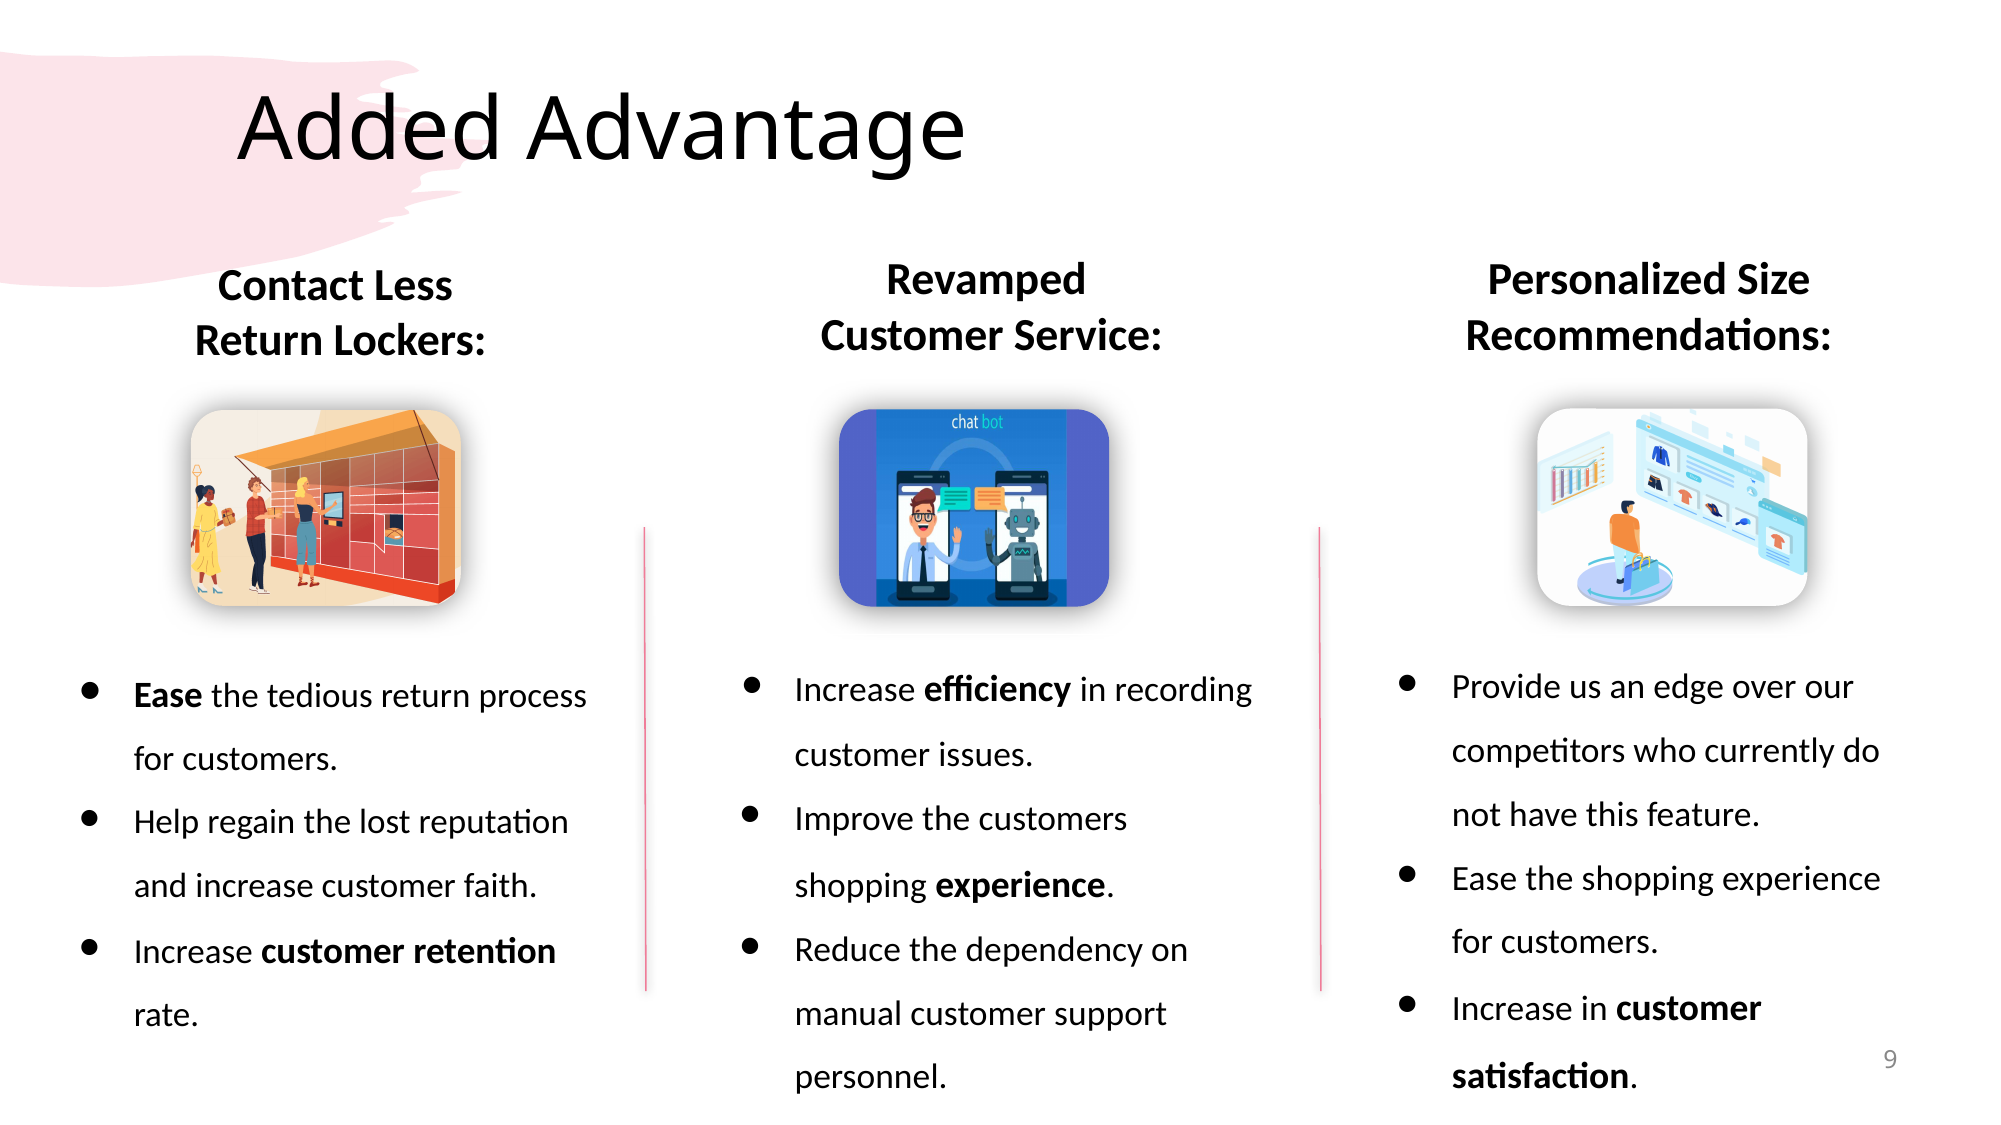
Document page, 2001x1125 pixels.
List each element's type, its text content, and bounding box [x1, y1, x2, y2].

text_box Increase efficiency in recording customer issues. Improve the customers shopping experience. Reduce the dependency on manual customer support personnel. [704, 634, 1280, 1050]
list Ease the tedious return process for customers. Help regain the lost reputation and increase customer faith. Increase customer retention rate. [44, 640, 619, 1046]
text_box Provide us an edge over our competitors who currently do not have this feature. Ease the shopping experience for customers. Increase in customer satisfaction. [1361, 634, 1937, 1040]
text_box Revamped Customer Service: [704, 234, 1280, 375]
text_box Contact Less Return Lockers: [62, 239, 619, 380]
title Added Advantage [222, 22, 1990, 240]
text_box Personalized Size Recommendations: [1361, 234, 1937, 375]
picture [838, 409, 1110, 607]
picture [190, 409, 462, 607]
slide_number ‹#› [1462, 1040, 1913, 1091]
picture [1537, 408, 1808, 607]
